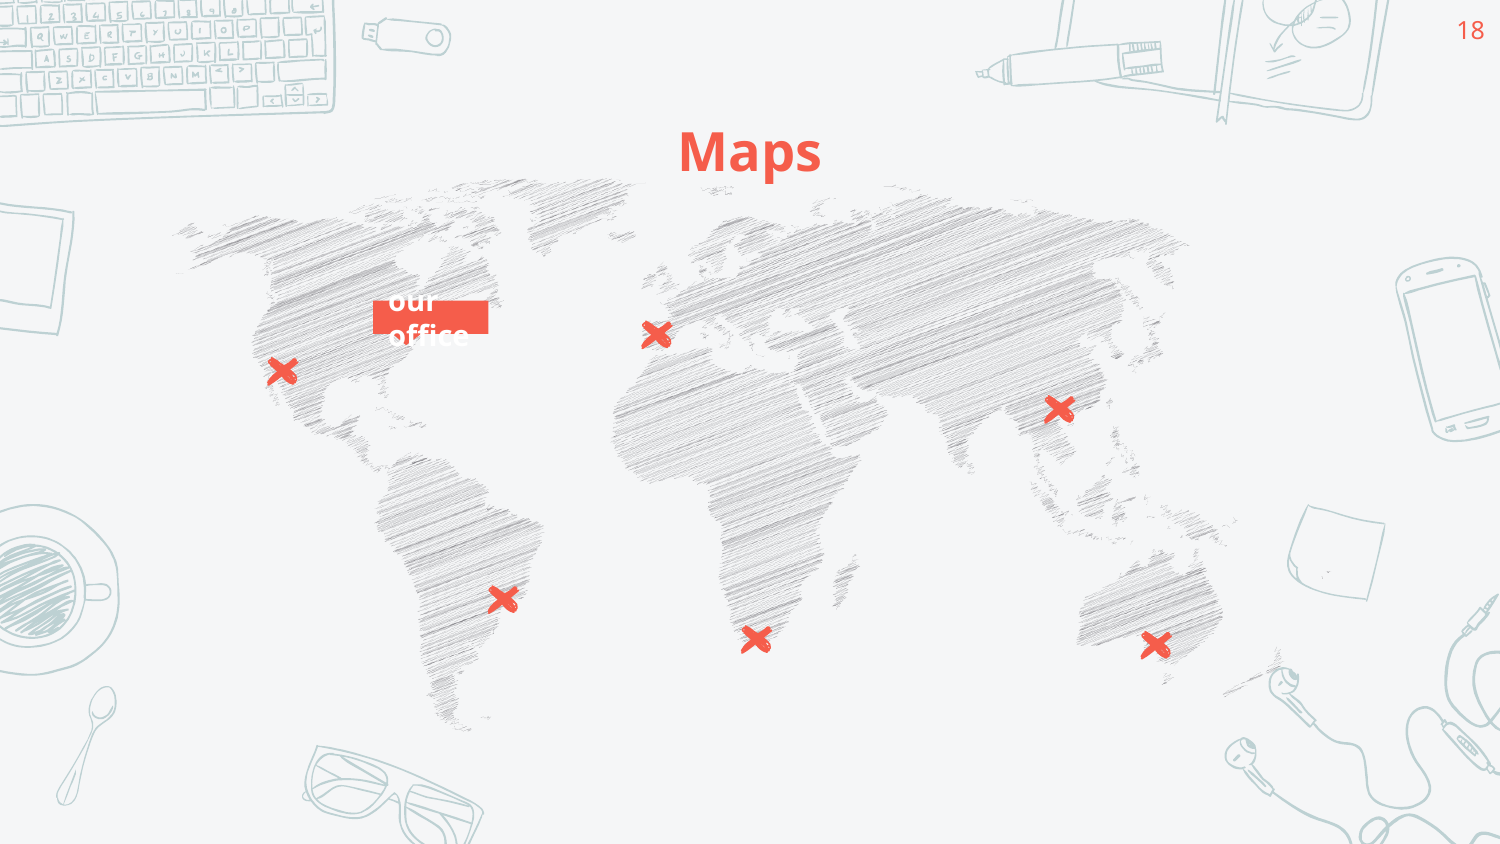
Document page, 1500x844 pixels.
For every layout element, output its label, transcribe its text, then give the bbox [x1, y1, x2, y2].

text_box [641, 320, 674, 349]
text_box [1140, 630, 1173, 660]
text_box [488, 584, 520, 614]
title Maps [185, 102, 1315, 150]
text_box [1044, 394, 1077, 424]
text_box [267, 356, 300, 386]
slide_number 18 [1435, 0, 1500, 53]
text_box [741, 624, 773, 654]
picture [152, 151, 1348, 757]
